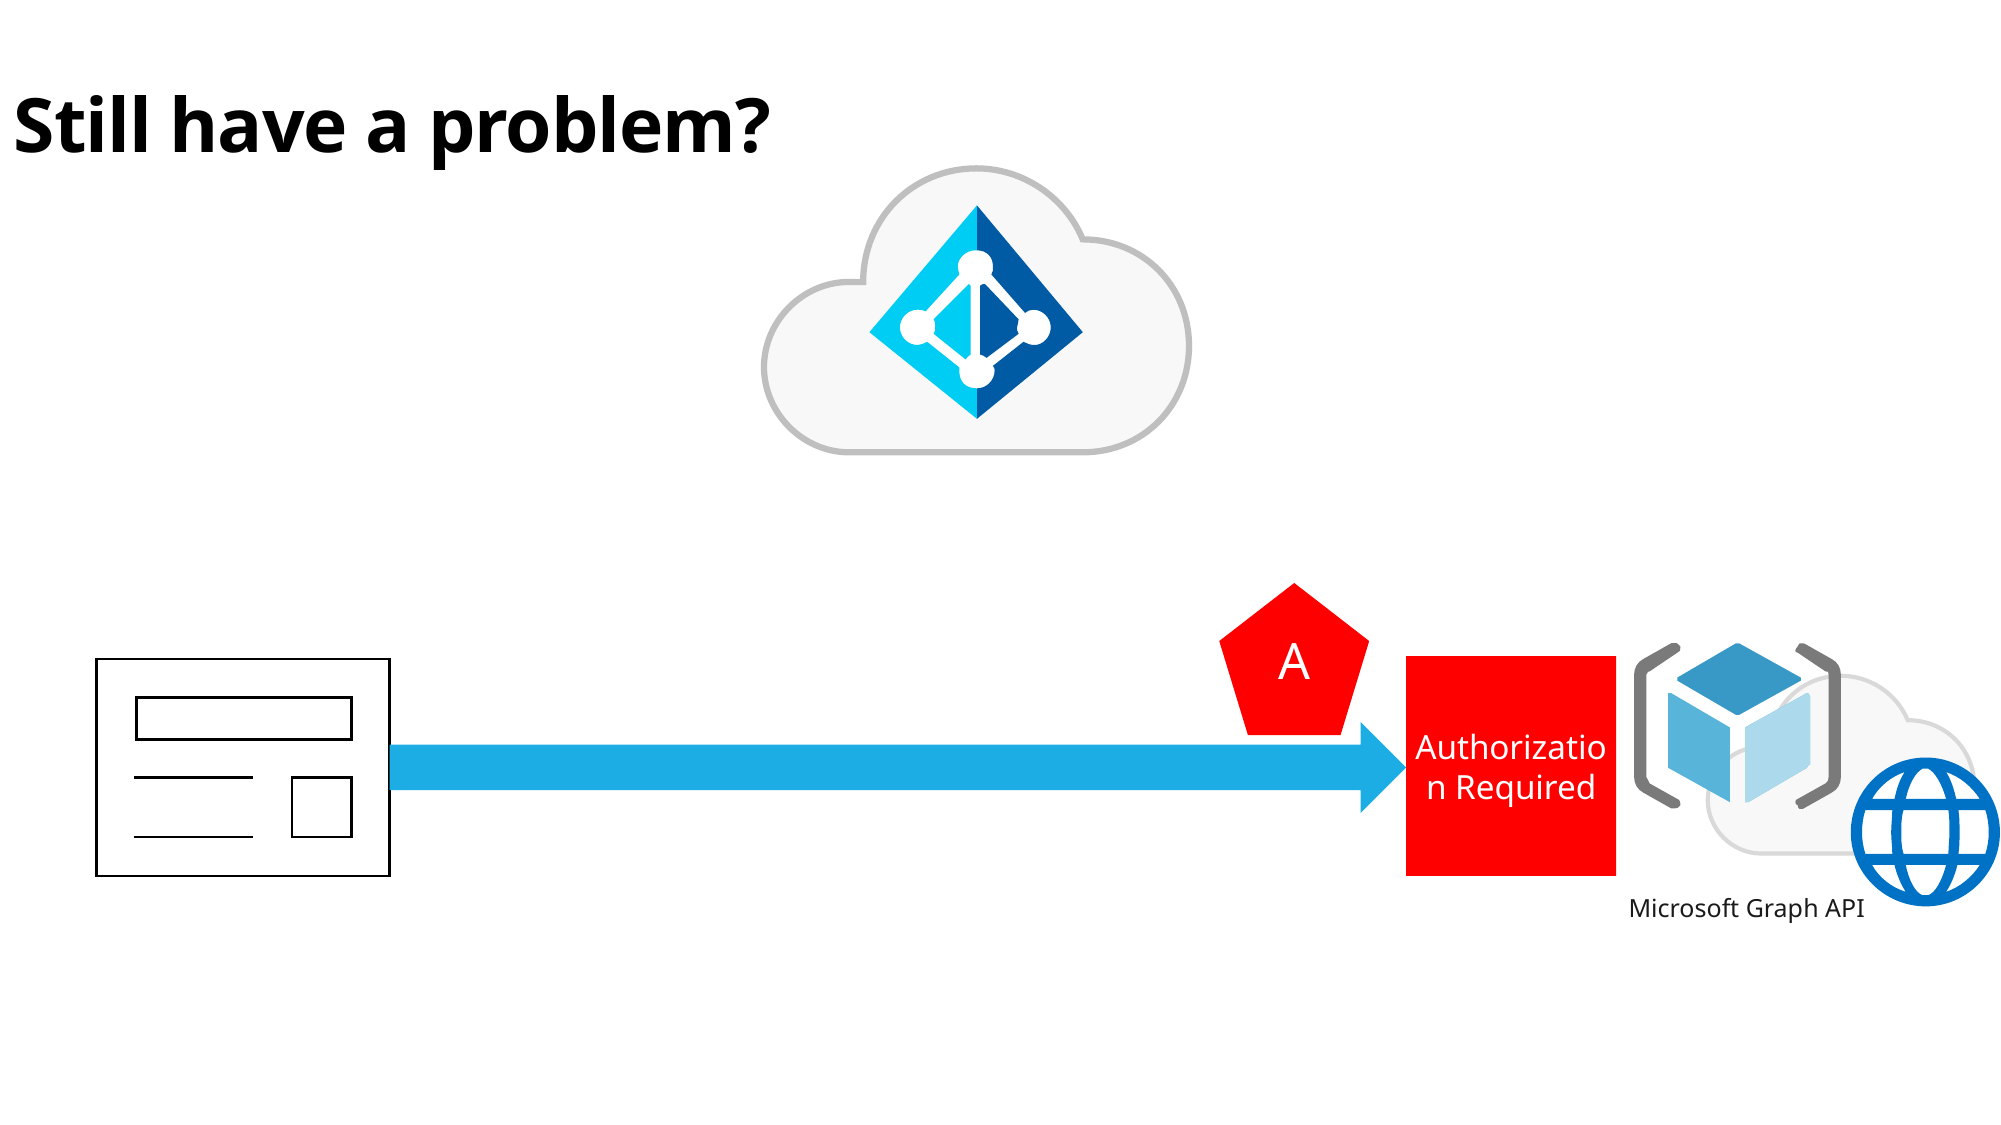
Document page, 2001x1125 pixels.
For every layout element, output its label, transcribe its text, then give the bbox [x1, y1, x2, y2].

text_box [763, 168, 1190, 453]
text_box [1604, 643, 2000, 958]
text_box A [1218, 582, 1370, 736]
text_box [388, 721, 1407, 814]
text_box [96, 658, 390, 877]
title Still have a problem? [13, 77, 1822, 169]
text_box Authorization Required [1405, 655, 1604, 877]
